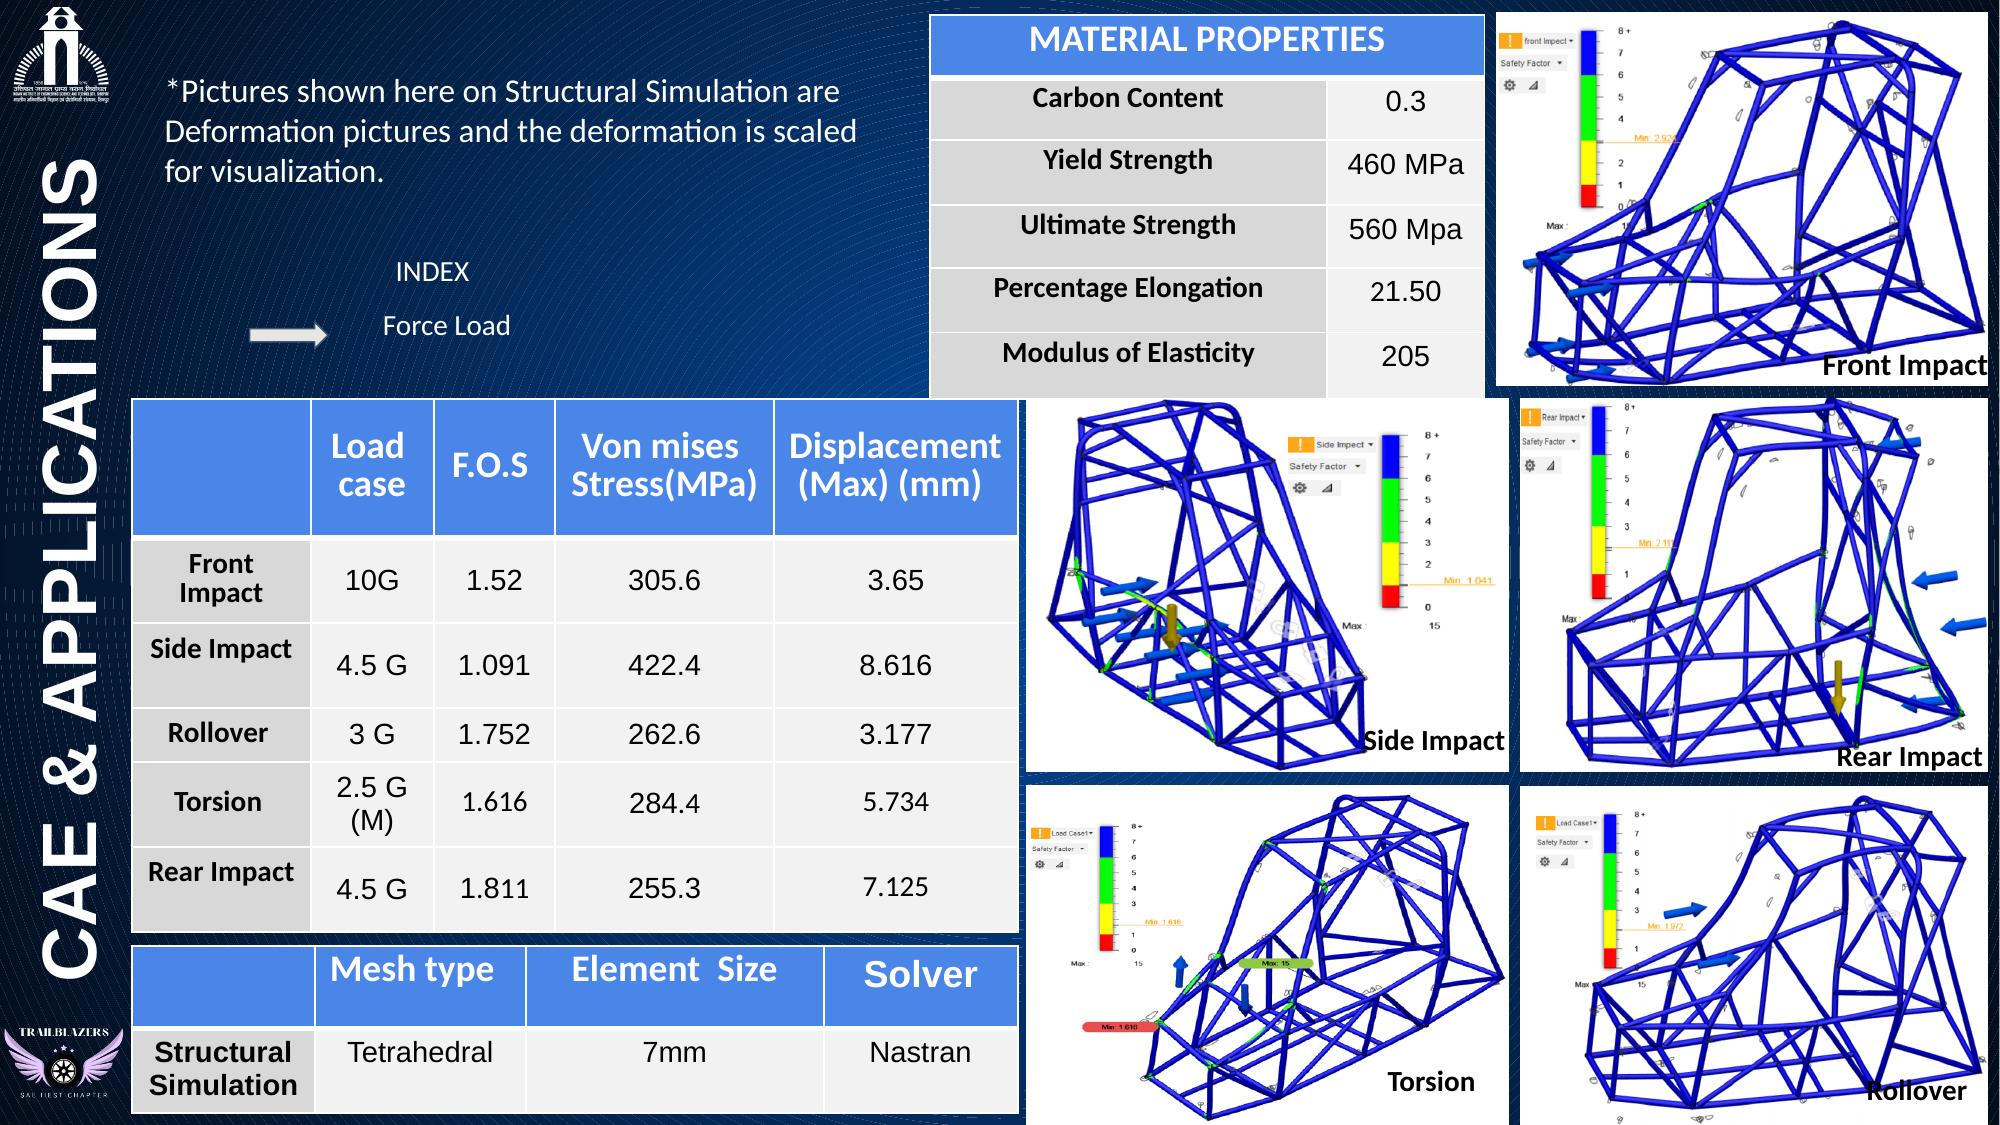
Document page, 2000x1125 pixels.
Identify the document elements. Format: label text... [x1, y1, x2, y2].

table_cell 422.4 [556, 624, 773, 707]
table_cell ​5.734 [775, 763, 1017, 846]
table_cell 4.5 G [312, 848, 433, 931]
table_cell 2.5 G (M) [312, 763, 433, 846]
picture [1026, 398, 1509, 772]
table_cell 8.616 [775, 624, 1017, 707]
table_cell Tetrahedral [316, 1031, 525, 1112]
table_cell Rollover ​ [147, 709, 310, 761]
table_header Load case [312, 400, 433, 535]
table_cell Yield Strength​ [931, 141, 1326, 204]
table_cell 1.52 [435, 541, 554, 622]
table_cell Percentage Elongation​ [931, 269, 1326, 332]
picture [1520, 398, 1988, 772]
table_header ​ [147, 947, 314, 1026]
picture [1496, 12, 1988, 386]
table_cell 0.3 [1328, 81, 1484, 139]
table_cell Structural Simulation [168, 1031, 314, 1112]
picture [0, 969, 164, 1125]
table_header Von mises ​ Stress(MPa) [556, 400, 773, 535]
table_cell ​21.50 [1328, 269, 1484, 332]
table_header Solver [825, 947, 1017, 1026]
text_box Rollover [1992, 1055, 2000, 1121]
table_header F.O.S ​ [435, 400, 554, 535]
table_cell Nastran [825, 1031, 1017, 1112]
table_cell Modulus of Elasticity​ [931, 333, 1326, 398]
table_cell ​7mm [527, 1031, 823, 1112]
table_cell 460 MPa​ [1328, 141, 1484, 204]
text_box CAE & APPLICATIONS [4, 123, 147, 967]
table_header MATERIAL PROPERTIES [931, 16, 1484, 75]
table_cell ​284.4 [556, 763, 773, 846]
table_cell ​255.3 [556, 848, 773, 931]
table_cell 560 Mpa​ [1328, 206, 1484, 267]
table_cell 4.5 G [312, 624, 433, 707]
text_box Rear Impact [1821, 721, 2000, 787]
picture [10, 4, 112, 106]
table_cell 10G [312, 541, 433, 622]
table_header [147, 400, 310, 535]
picture [1520, 785, 1988, 1125]
table_cell 1.091 [435, 624, 554, 707]
table_cell Side Impact ​ [147, 624, 310, 707]
table_cell 205​ [1328, 333, 1484, 397]
table_cell ​1.811 [435, 848, 554, 931]
table_cell Carbon Content​ [931, 81, 1326, 139]
table_cell 1.752​ [435, 709, 554, 761]
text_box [249, 236, 578, 358]
table_header Mesh type​ [316, 947, 525, 1026]
table_cell Rear Impact ​ [147, 848, 310, 931]
text_box *Pictures shown here on Structural Simulation are Deformation pictures and the deformation is scaled for visualization. [149, 19, 892, 204]
table_cell 3.177​ [775, 709, 1017, 761]
table_cell Front Impact ​ [147, 541, 310, 622]
table_cell ​7.125 [775, 848, 1017, 931]
table_header Displacement (Max) ​(mm) [775, 400, 1017, 535]
table_cell 3.65 [775, 541, 1017, 622]
table_cell 305.6 [556, 541, 773, 622]
table_cell ​1.616 [435, 763, 554, 846]
table_cell Torsion ​ [147, 763, 310, 846]
table_cell Ultimate Strength​ [931, 206, 1326, 267]
text_box Front Impact [1807, 329, 2000, 397]
table_cell 262.6​ [556, 709, 773, 761]
picture [1026, 784, 1509, 1125]
table_cell 3 G [312, 709, 433, 761]
table_header Element Size​ [527, 947, 823, 1026]
